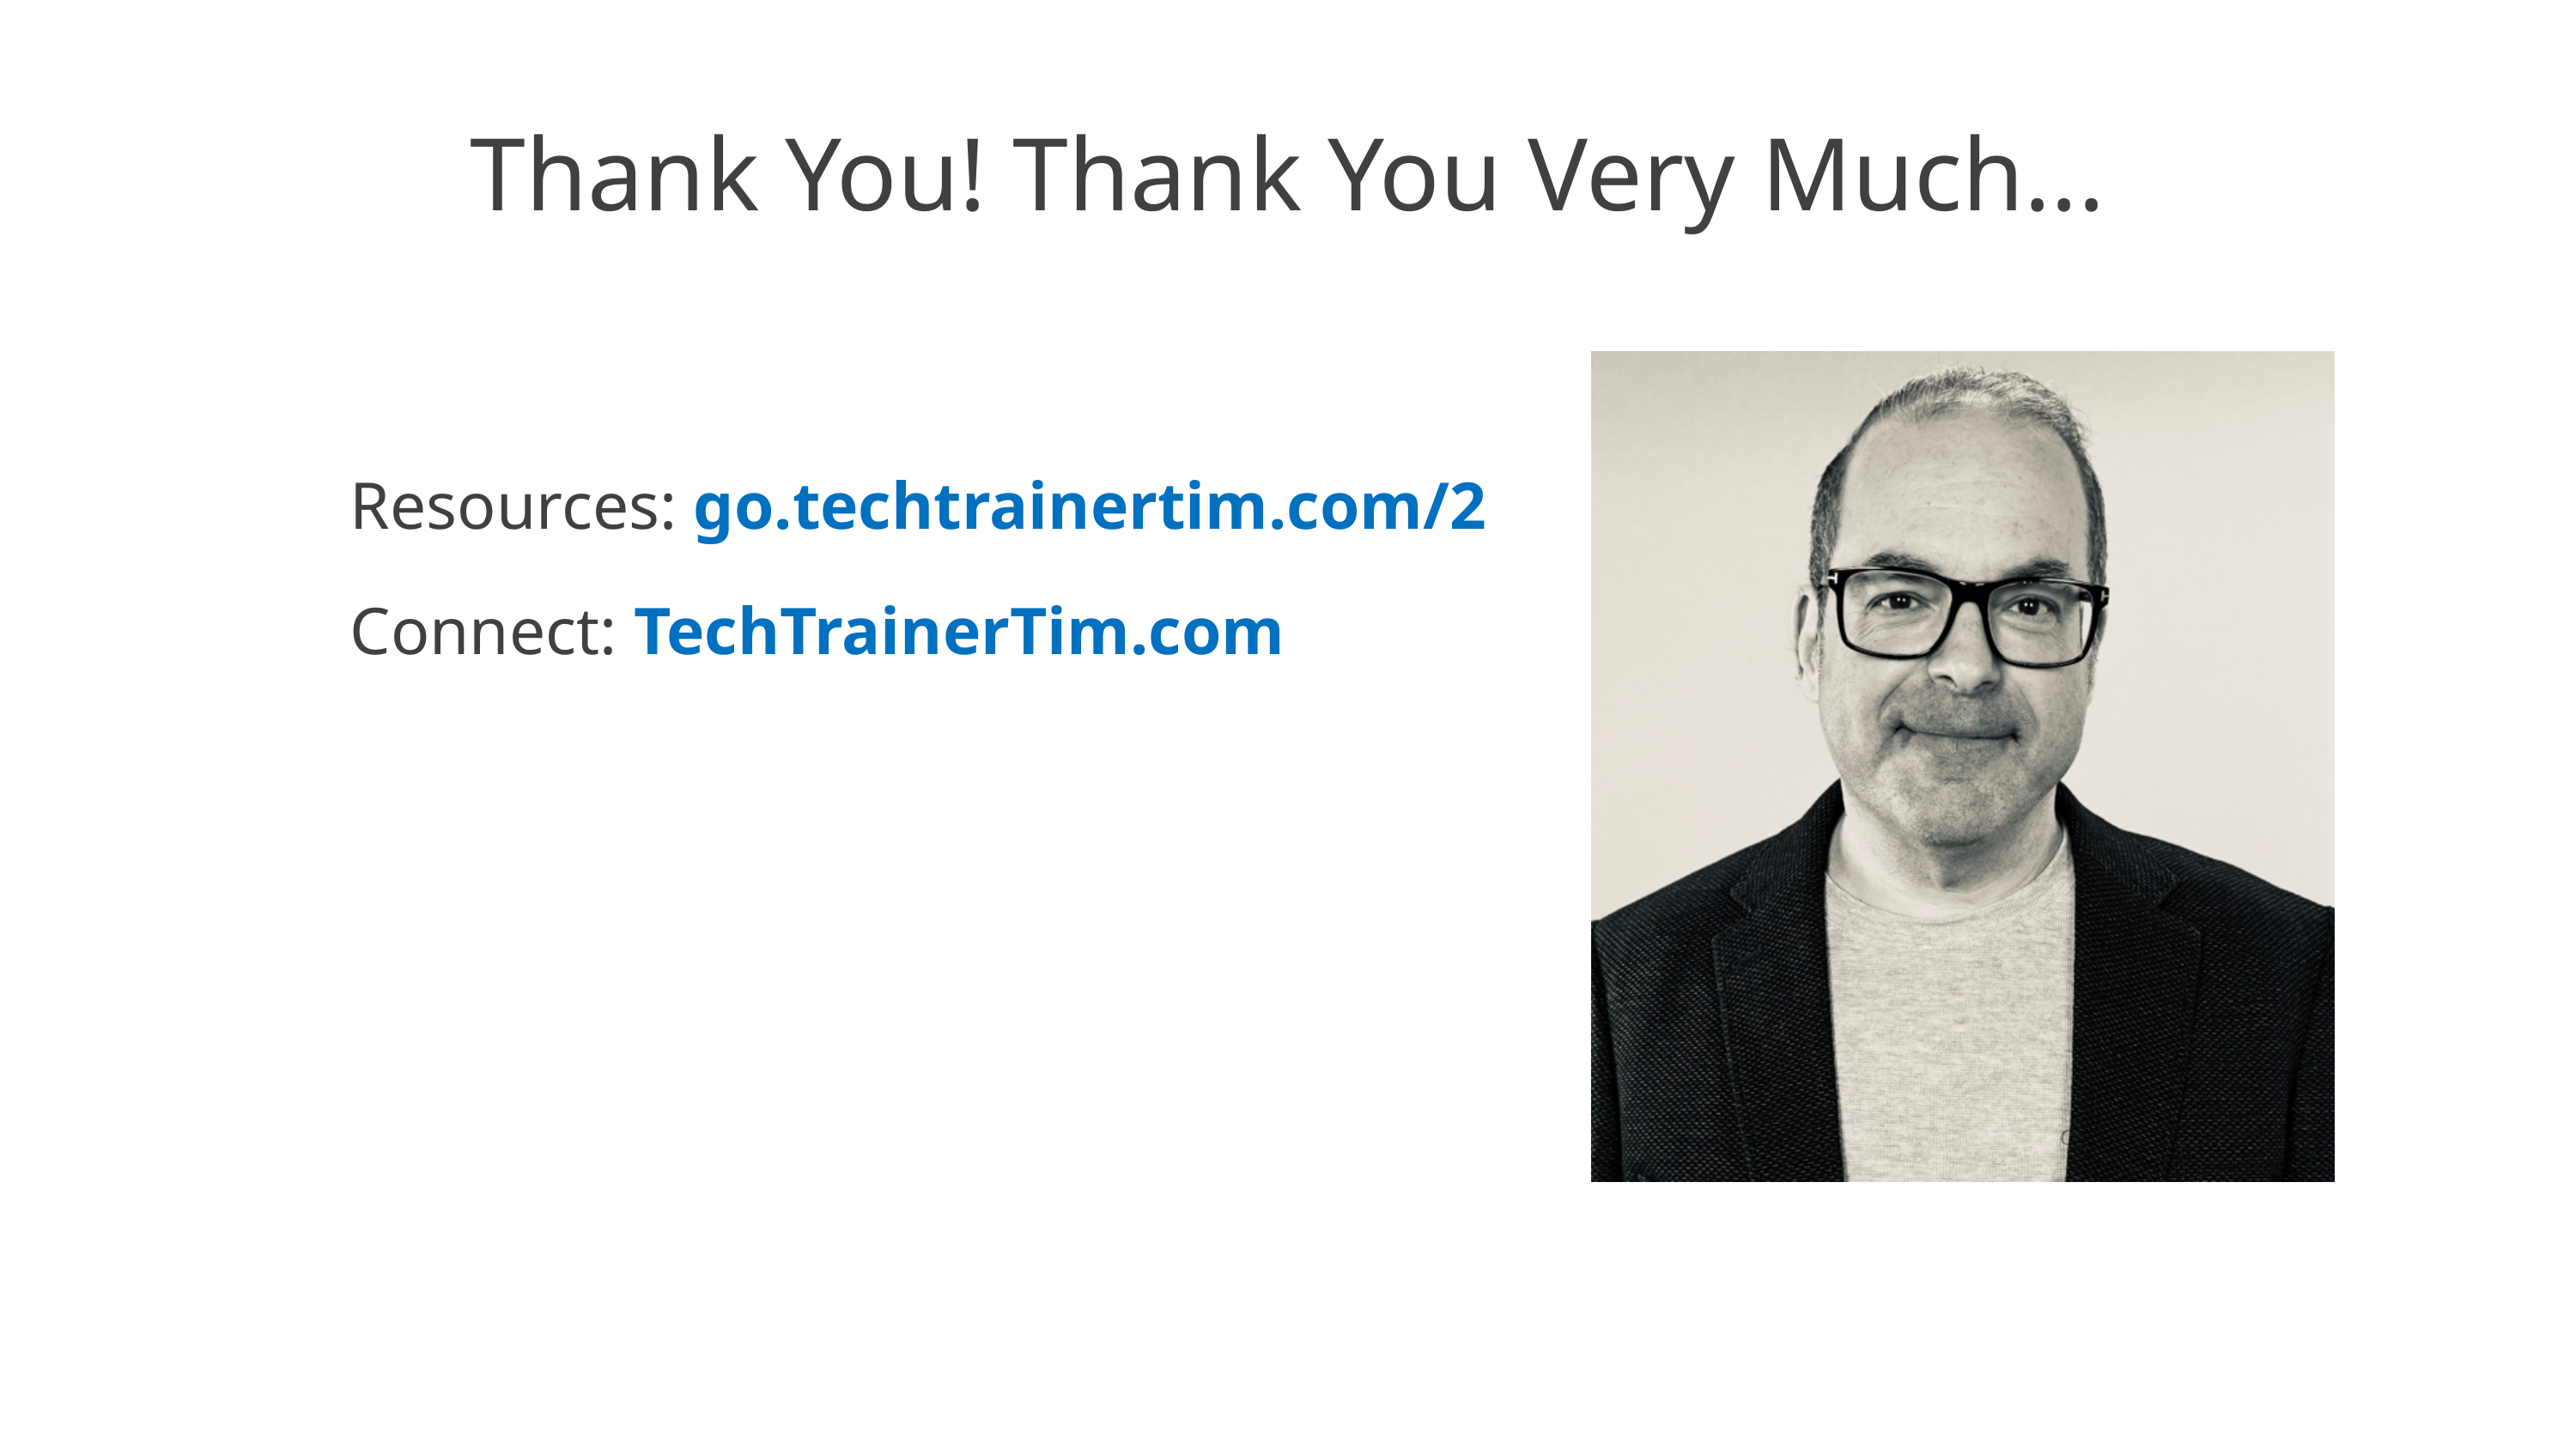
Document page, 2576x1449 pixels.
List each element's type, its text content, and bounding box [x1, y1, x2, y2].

picture [1591, 351, 2335, 1182]
list Resources: go.techtrainertim.com/2 Connect: TechTrainerTim.com [325, 458, 1591, 1182]
title Thank You! Thank You Very Much... [177, 120, 2399, 236]
